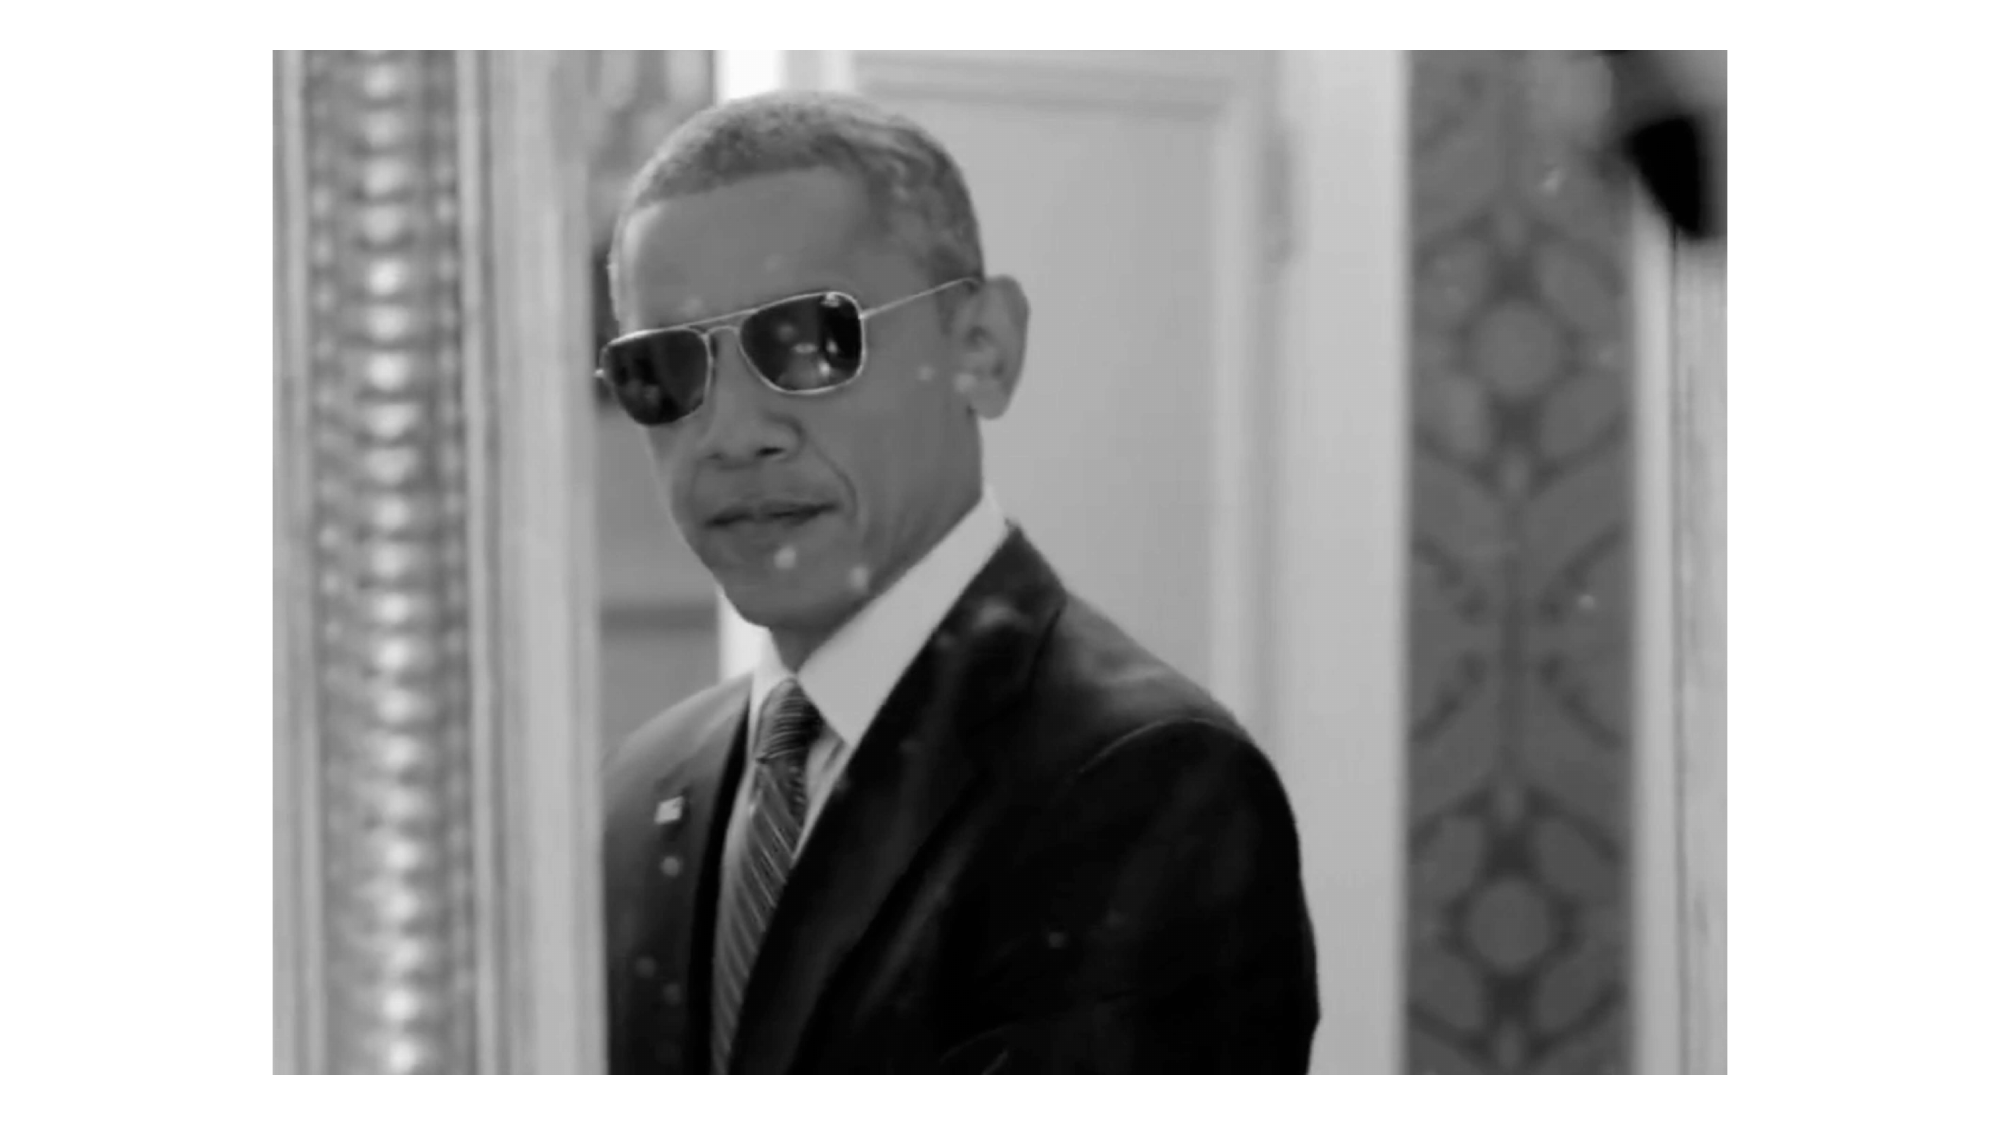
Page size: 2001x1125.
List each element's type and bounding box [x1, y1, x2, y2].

text_box [272, 50, 1728, 1075]
